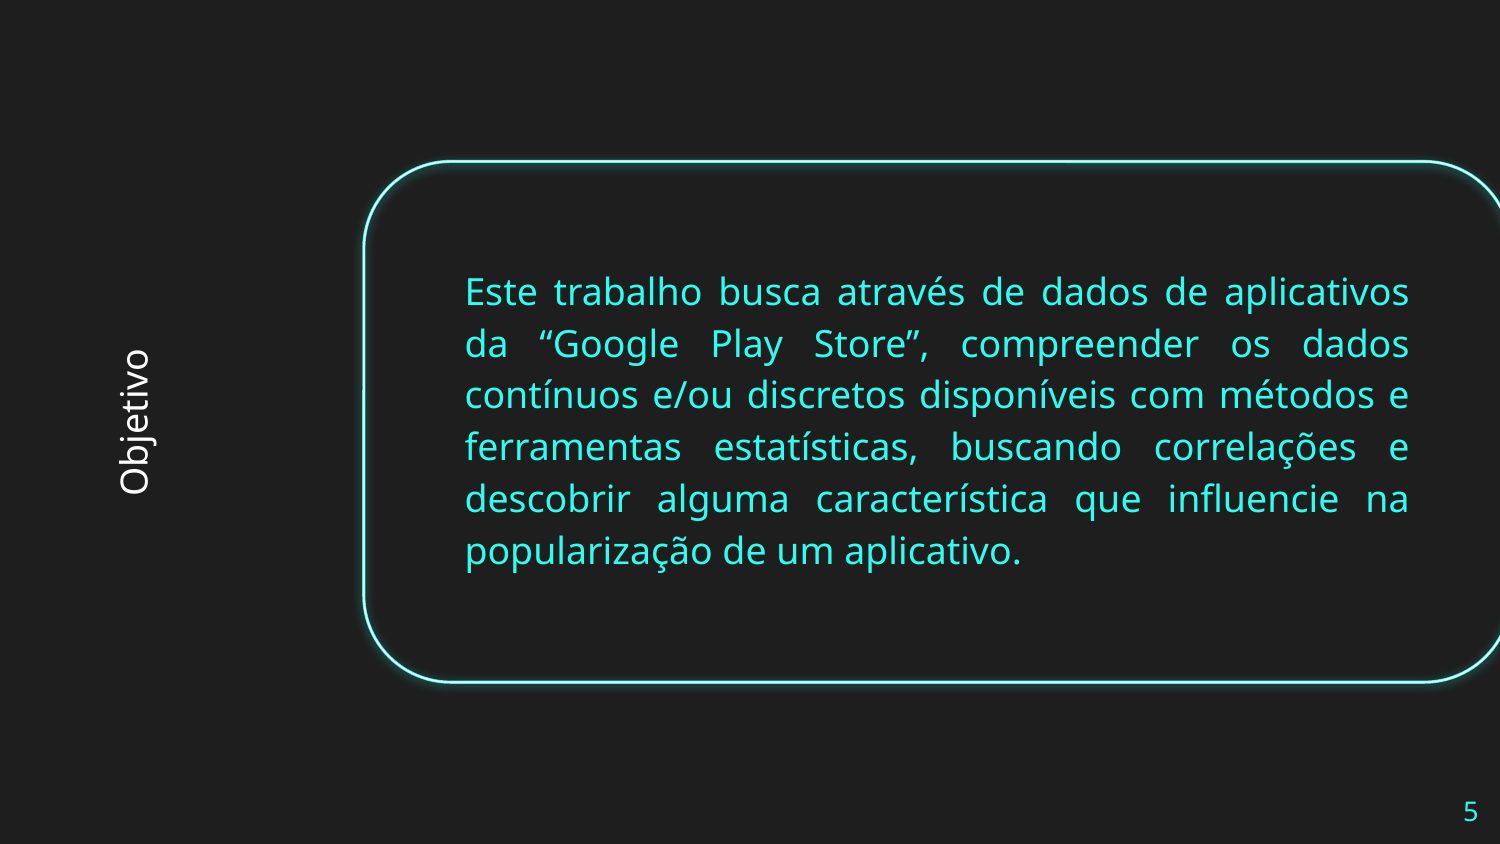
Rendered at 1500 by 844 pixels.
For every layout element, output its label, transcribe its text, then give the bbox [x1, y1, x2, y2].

text_box [363, 161, 1500, 683]
slide_number ‹#› [1403, 779, 1494, 844]
title Objetivo [79, 148, 186, 696]
list Este trabalho busca através de dados de aplicativos da “Google Play Store”, compreender os dados contínuos e/ou discretos disponíveis com métodos e ferramentas estatísticas, buscando correlações e descobrir alguma característica que influencie na popularização de um aplicativo. [449, 246, 1426, 599]
